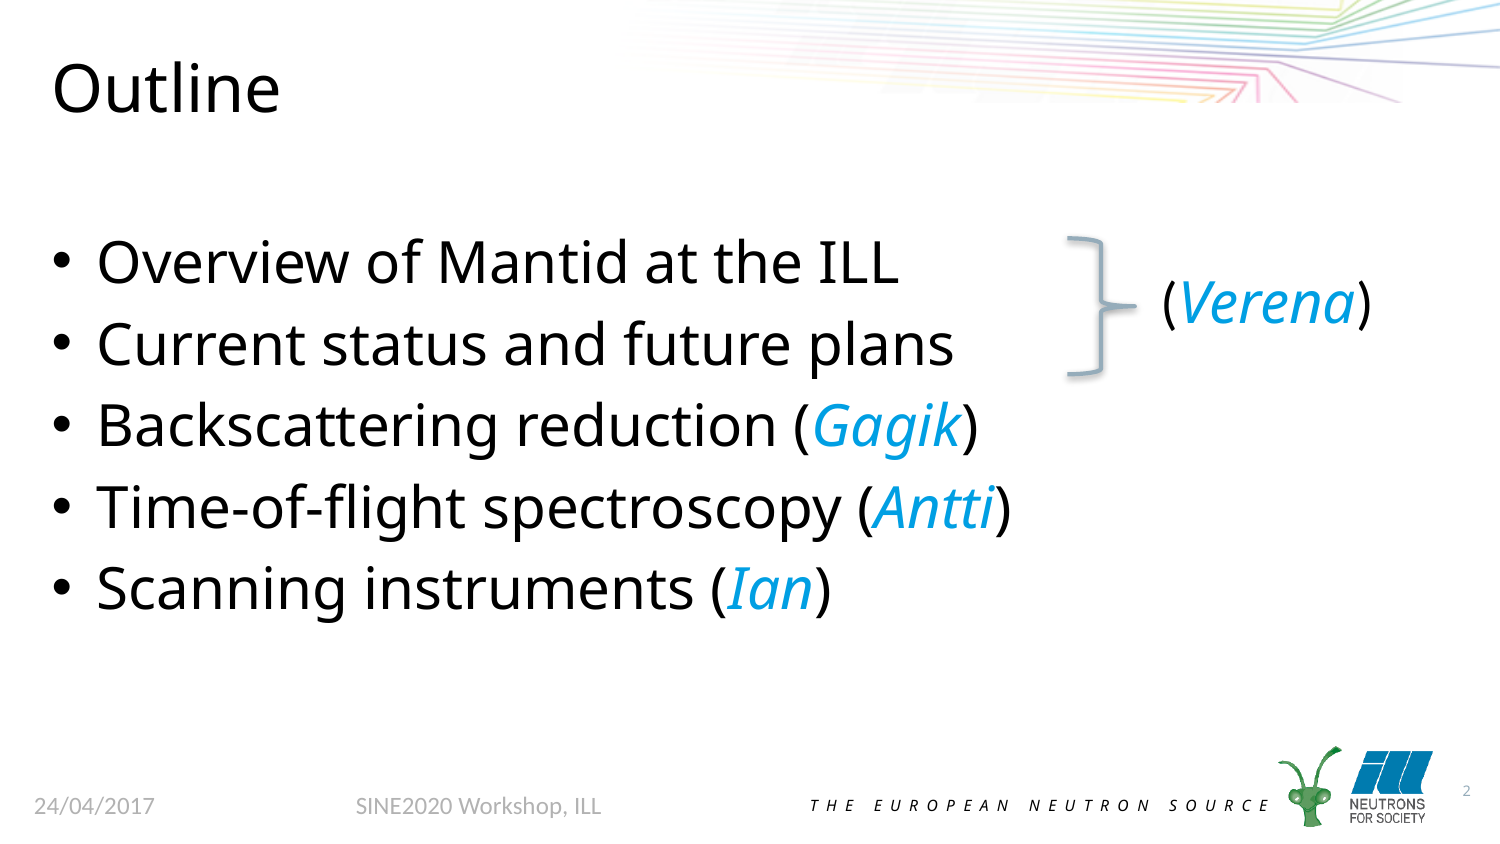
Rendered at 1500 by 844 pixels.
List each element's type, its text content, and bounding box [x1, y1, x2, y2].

text_box [1067, 236, 1137, 377]
footer SINE2020 Workshop, ILL [225, 782, 733, 828]
list Overview of Mantid at the ILL Current status and future plans Backscattering reduction (Gagik) Time-of-flight spectroscopy (Antti) Scanning instruments (Ian) [36, 217, 1469, 754]
picture [1262, 741, 1433, 830]
list Outline [36, 38, 1469, 149]
text_box (Verena) [1145, 258, 1427, 388]
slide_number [18, 782, 212, 828]
picture [614, 0, 1500, 103]
